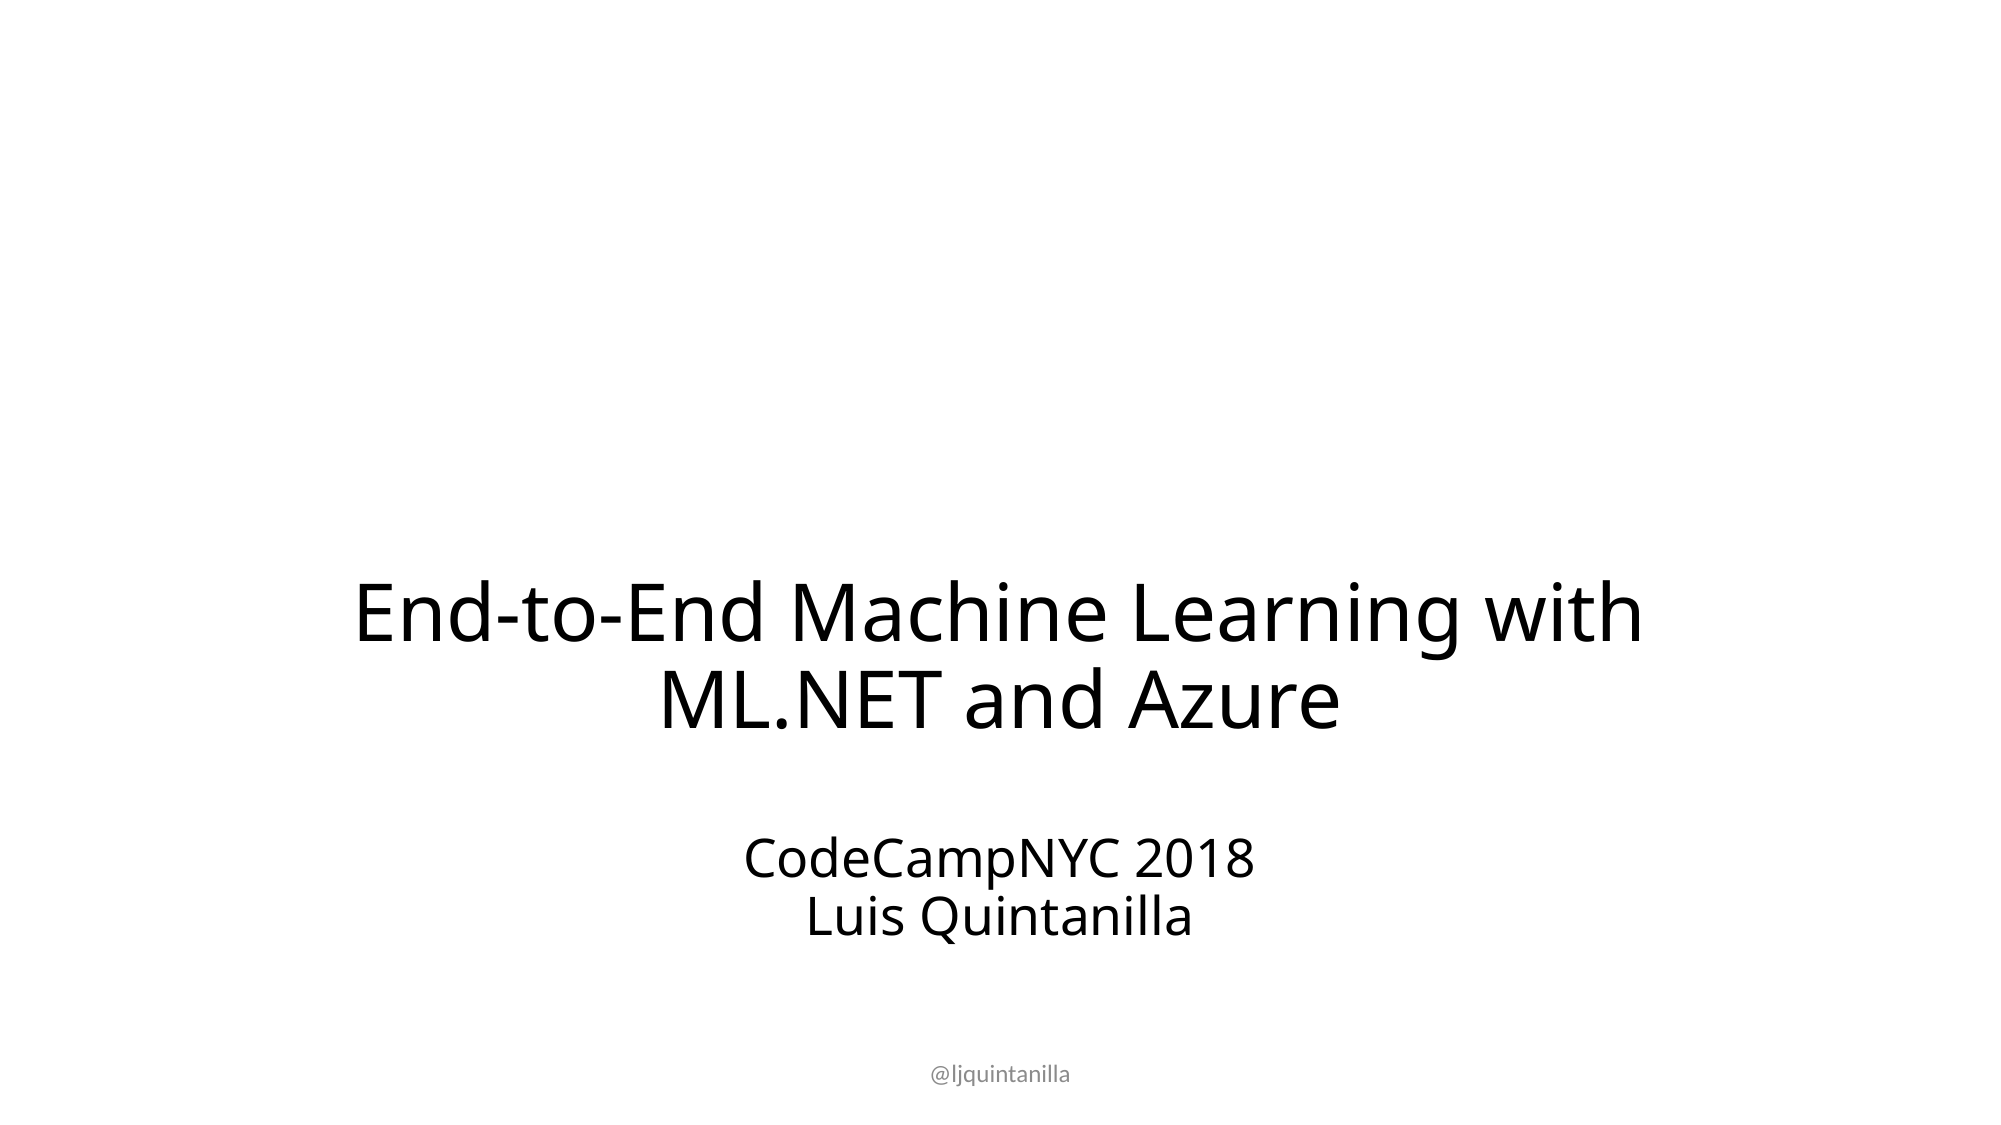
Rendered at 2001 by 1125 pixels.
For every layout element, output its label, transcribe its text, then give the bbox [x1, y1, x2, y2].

footer @ljquintanilla [662, 1042, 1338, 1103]
title End-to-End Machine Learning with ML.NET and Azure CodeCampNYC 2018 Luis Quintanilla [249, 562, 1750, 955]
